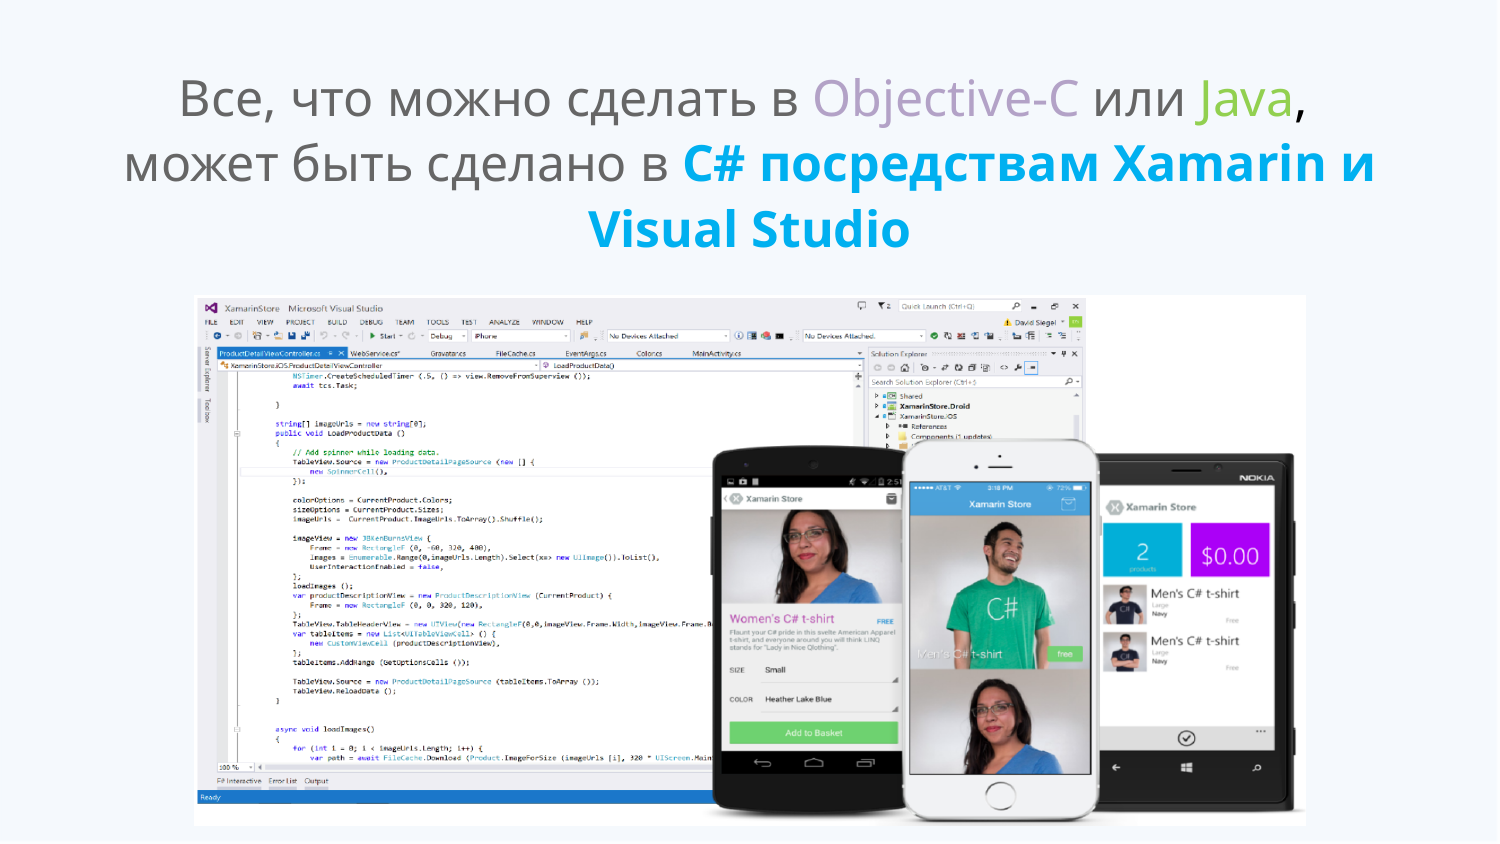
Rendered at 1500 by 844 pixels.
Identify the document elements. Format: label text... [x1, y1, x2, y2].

list Все, что можно сделать в Objective-C или Java, может быть сделано в C# посредствам Xamarin и Visual Studio [75, 52, 1425, 272]
picture [0, 0, 1500, 844]
